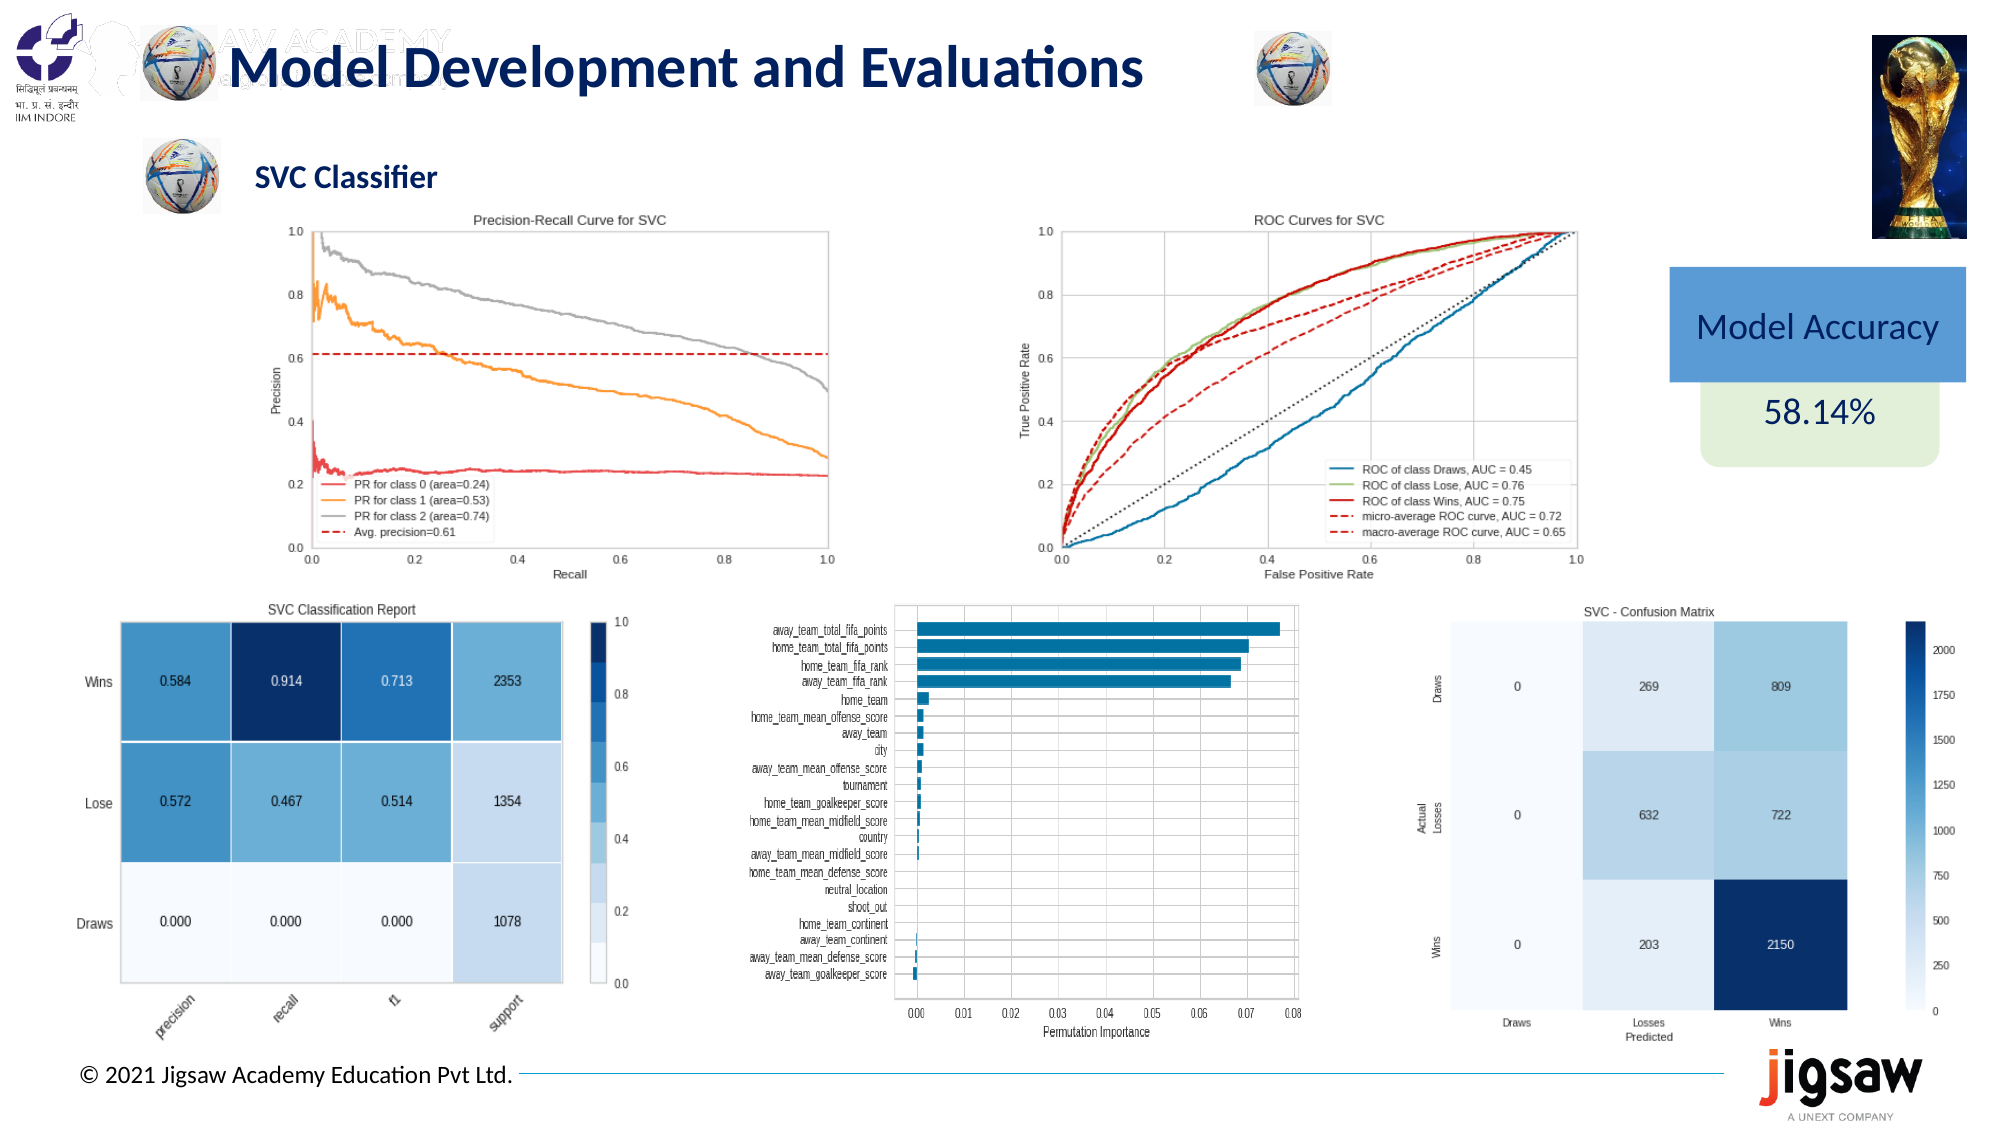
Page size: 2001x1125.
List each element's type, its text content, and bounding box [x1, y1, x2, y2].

text_box Model Accuracy [1669, 266, 1967, 383]
picture [143, 138, 221, 214]
picture [1013, 208, 1592, 588]
picture [263, 208, 843, 588]
text_box 58.14% [1699, 383, 1941, 469]
picture [69, 596, 636, 1049]
picture [741, 596, 1308, 1049]
text_box SVC Classifier [239, 148, 454, 203]
picture [1411, 600, 1963, 1125]
picture [1254, 31, 1332, 106]
picture [1872, 35, 1967, 239]
title Model Development and Evaluations [213, 28, 1849, 109]
picture [14, 12, 451, 122]
